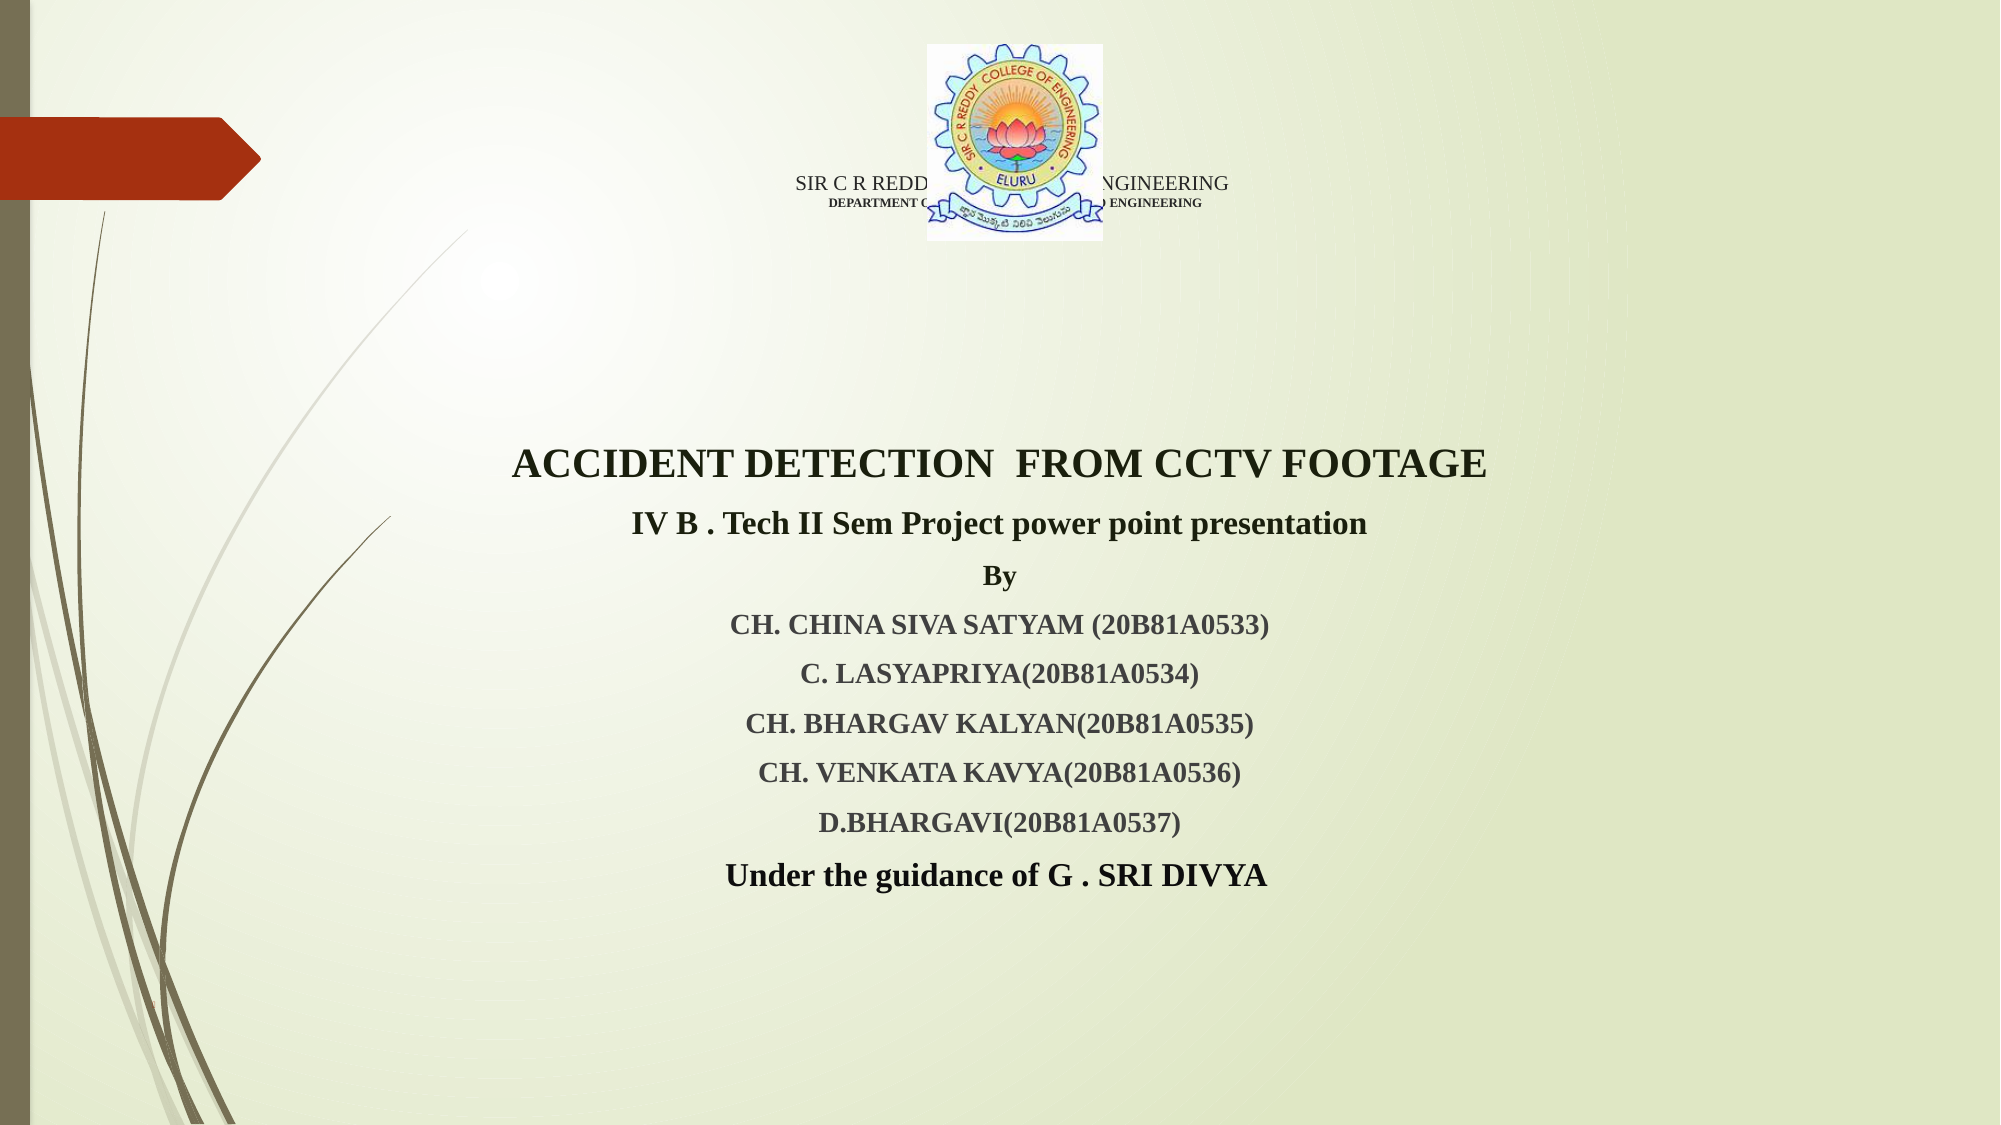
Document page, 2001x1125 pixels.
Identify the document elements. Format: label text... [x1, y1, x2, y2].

picture [927, 44, 1103, 241]
list ACCIDENT DETECTION FROM CCTV FOOTAGE IV B . Tech II Sem Project power point presentation By CH. CHINA SIVA SATYAM (20B81A0533) C. LASYAPRIYA(20B81A0534) CH. BHARGAV KALYAN(20B81A0535) CH. VENKATA KAVYA(20B81A0536) D.BHARGAVI(20B81A0537) Under the guidance of G . SRI DIVYA [137, 361, 1863, 1037]
title SIR C R REDDY COLLEGE OF ENGINEERING DEPARTMENT OF COMPUTER SCIENCE AND ENGINEERING [167, 111, 1863, 278]
